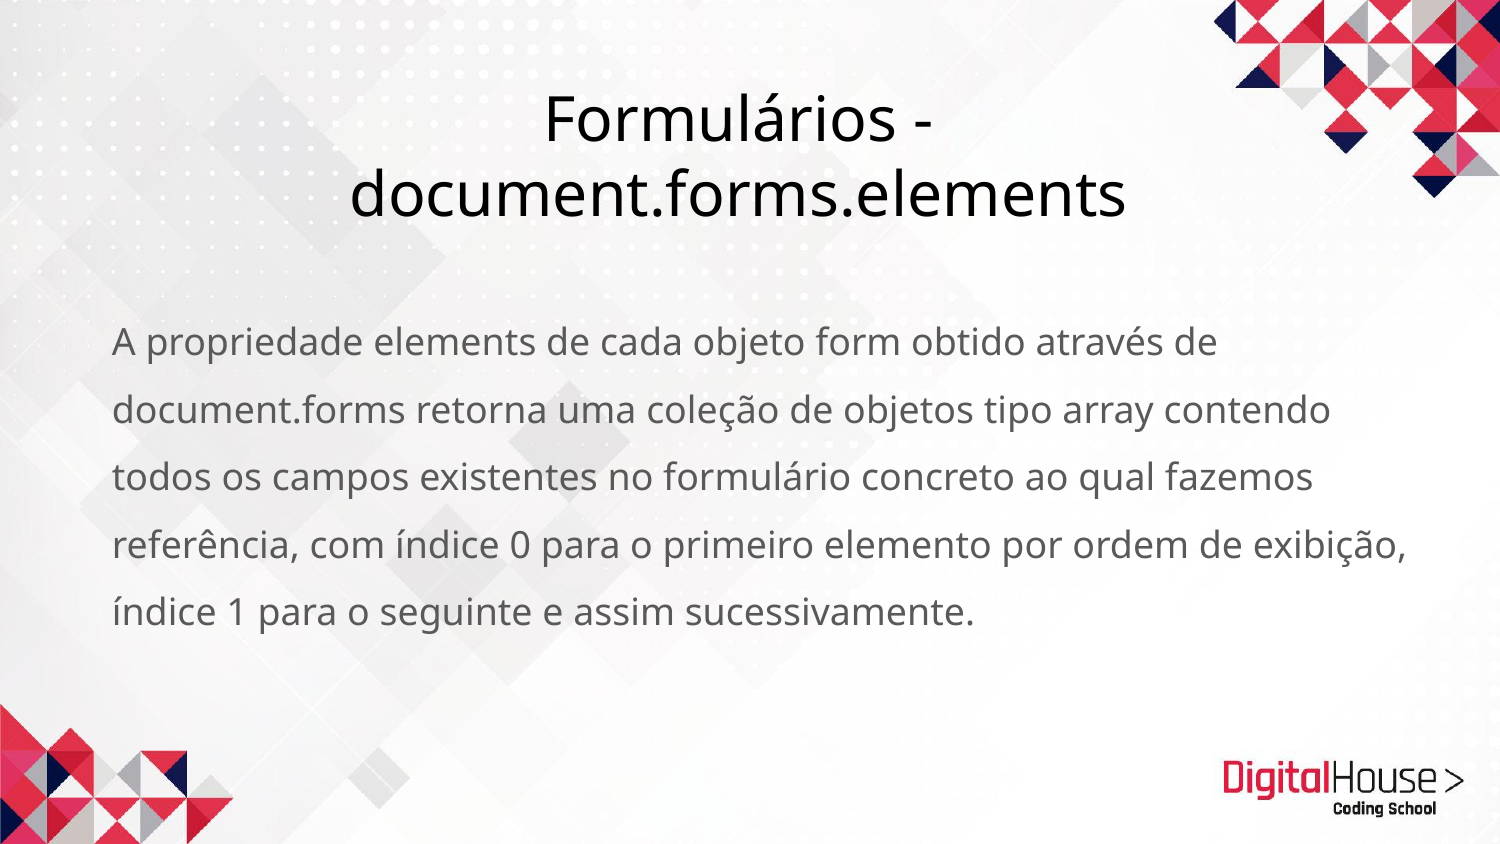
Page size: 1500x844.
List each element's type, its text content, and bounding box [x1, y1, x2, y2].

text_box A propriedade elements de cada objeto form obtido através de document.forms retorna uma coleção de objetos tipo array contendo todos os campos existentes no formulário concreto ao qual fazemos referência, com índice 0 para o primeiro elemento por ordem de exibição, índice 1 para o seguinte e assim sucessivamente. [96, 280, 1443, 689]
text_box Formulários - document.forms.elements [317, 89, 1161, 218]
picture [0, 0, 1500, 844]
